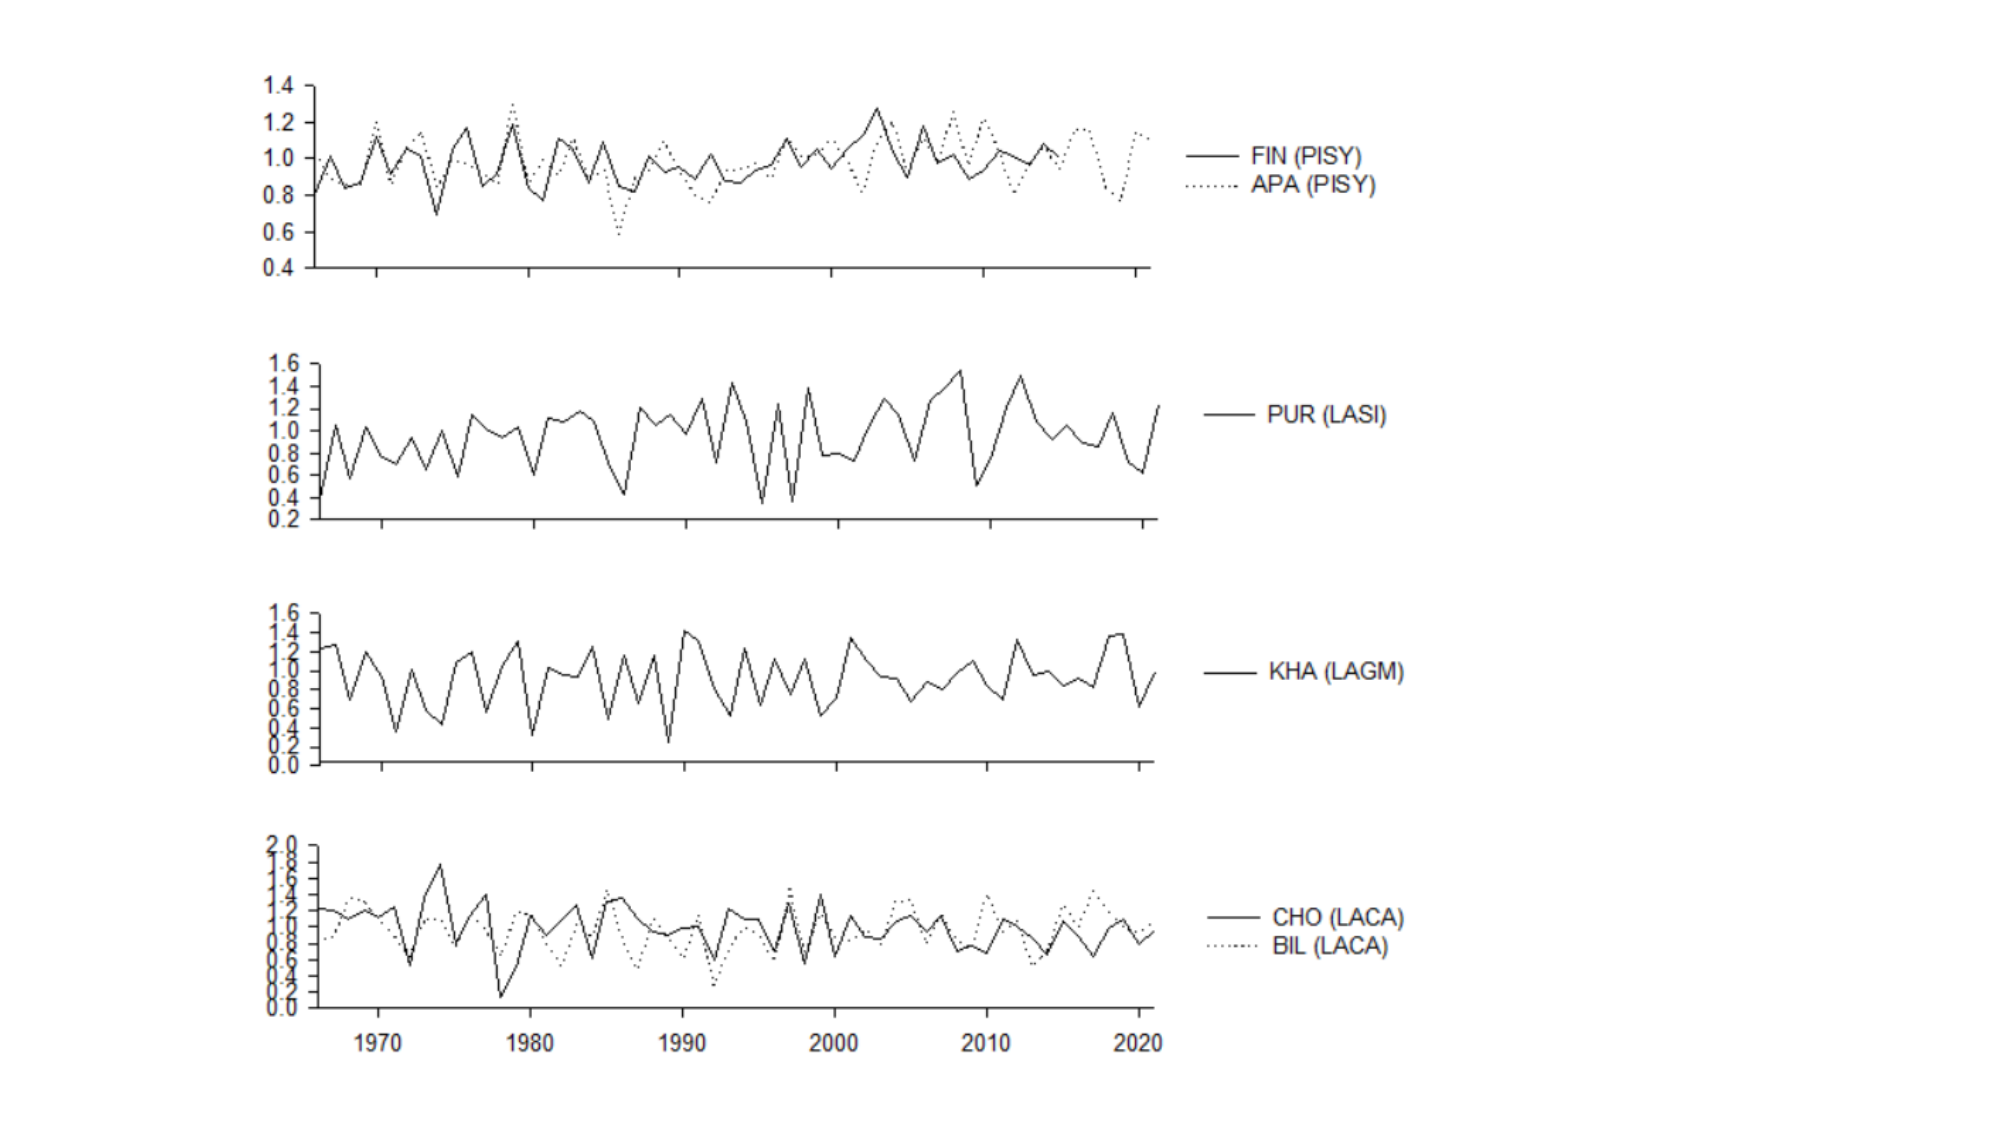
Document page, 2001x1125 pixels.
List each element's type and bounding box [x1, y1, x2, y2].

picture [253, 57, 1421, 1065]
